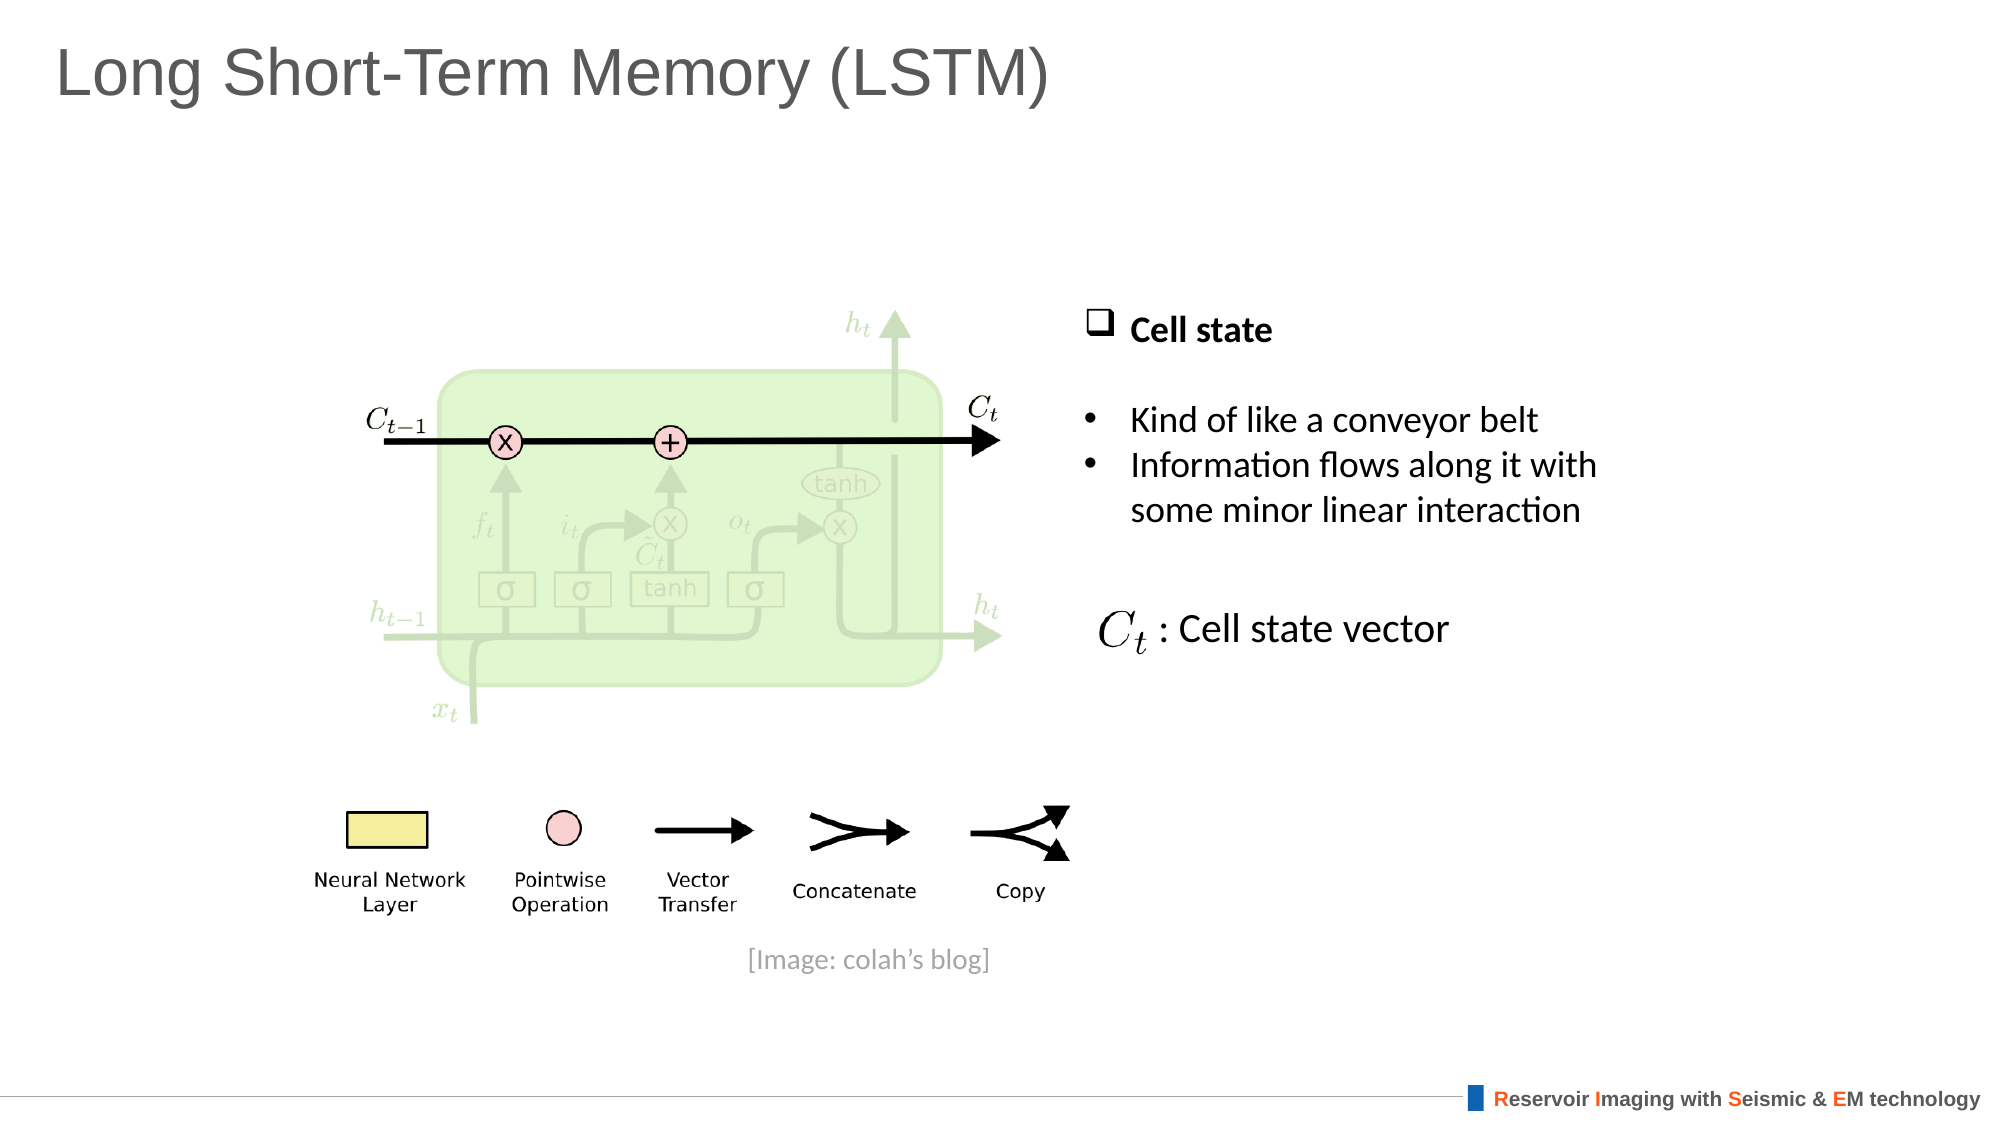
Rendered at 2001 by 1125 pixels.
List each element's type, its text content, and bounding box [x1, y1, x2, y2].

picture [1067, 589, 1161, 673]
picture [350, 302, 1023, 728]
text_box : Cell state vector [1161, 593, 1546, 659]
picture [291, 779, 1085, 929]
text_box [Image: colah’s blog] [732, 933, 1196, 984]
text_box Cell state Kind of like a conveyor belt Information flows along it with some minor linear interaction [1069, 297, 1692, 538]
title Long Short-Term Memory (LSTM) [40, 18, 1766, 129]
